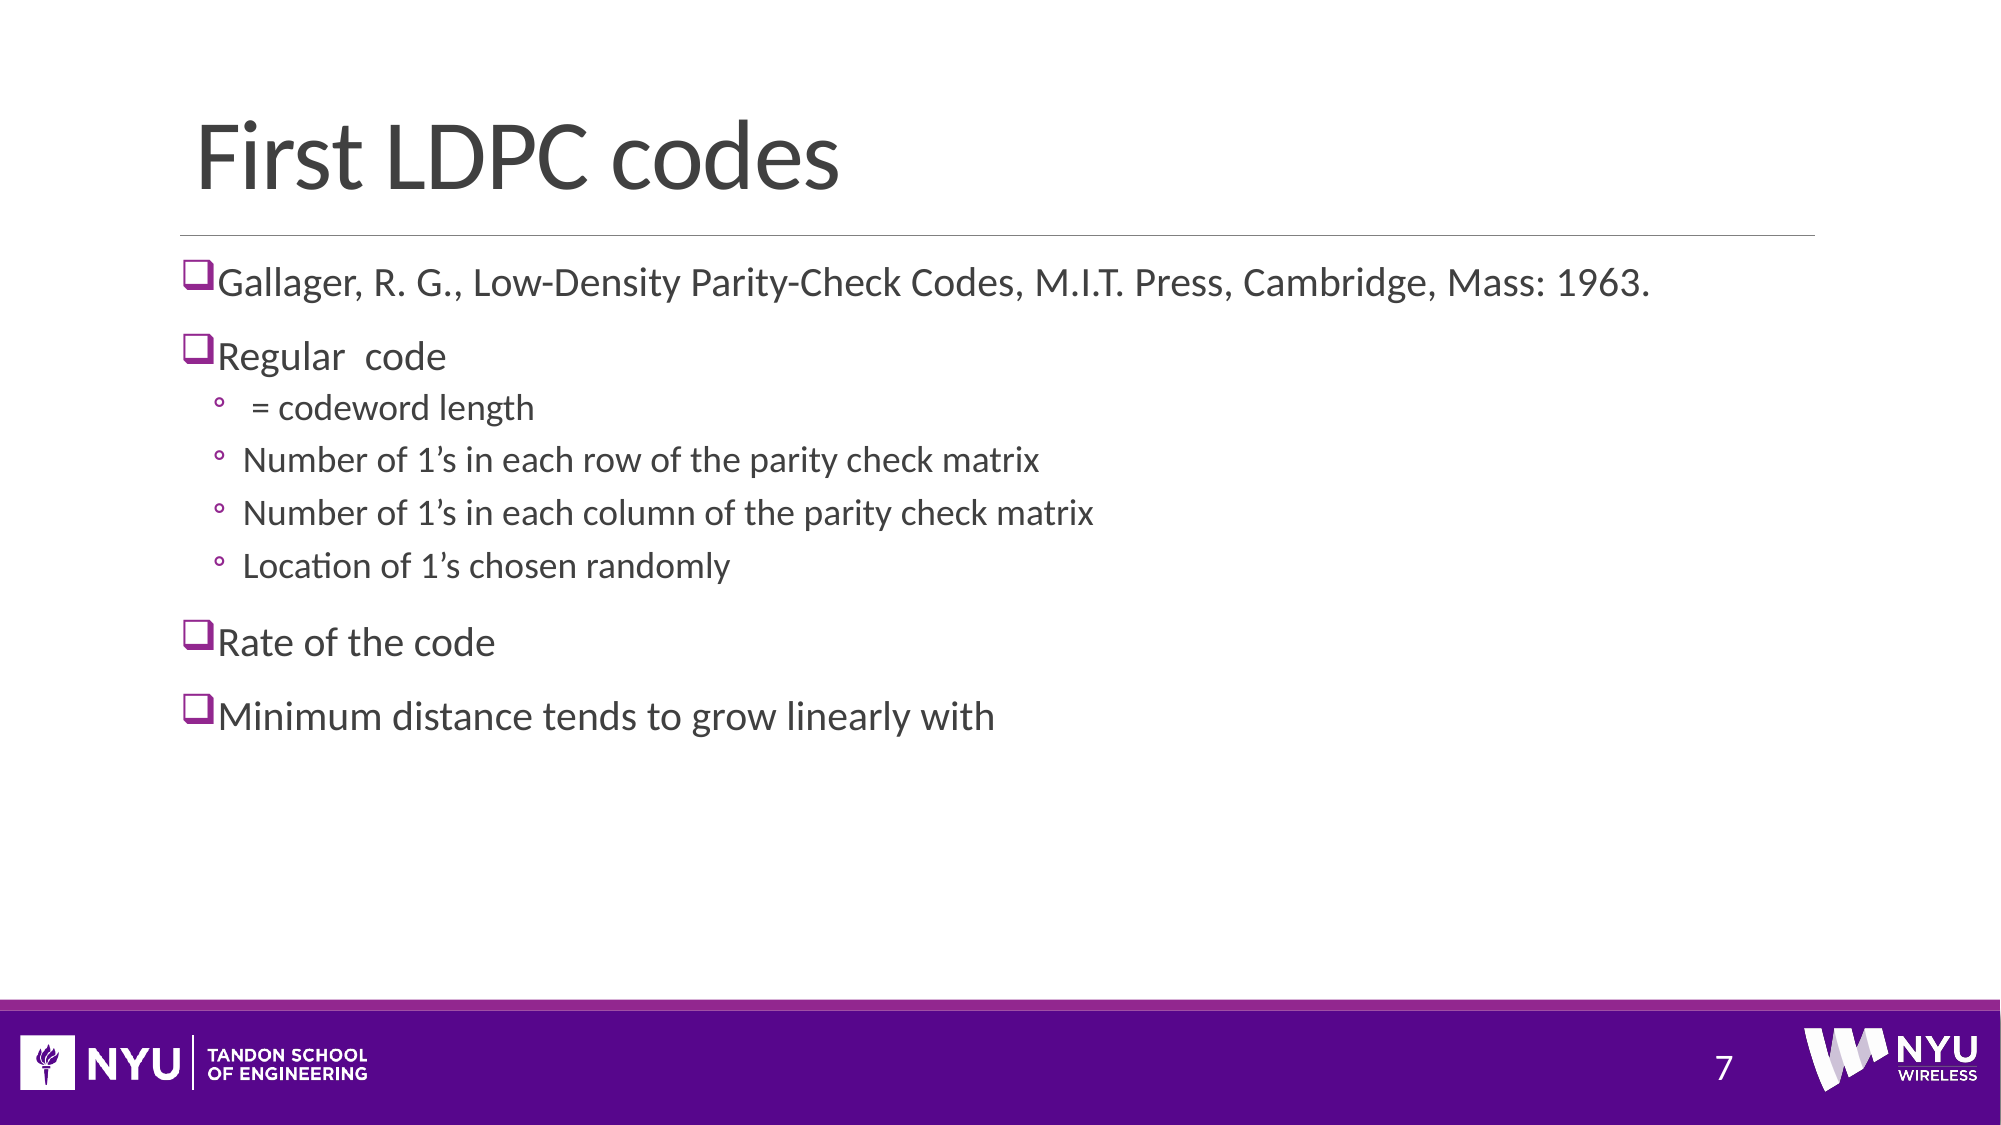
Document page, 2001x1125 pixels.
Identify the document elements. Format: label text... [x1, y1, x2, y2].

title First LDPC codes [180, 47, 1830, 218]
slide_number 7 [1533, 1035, 1749, 1096]
